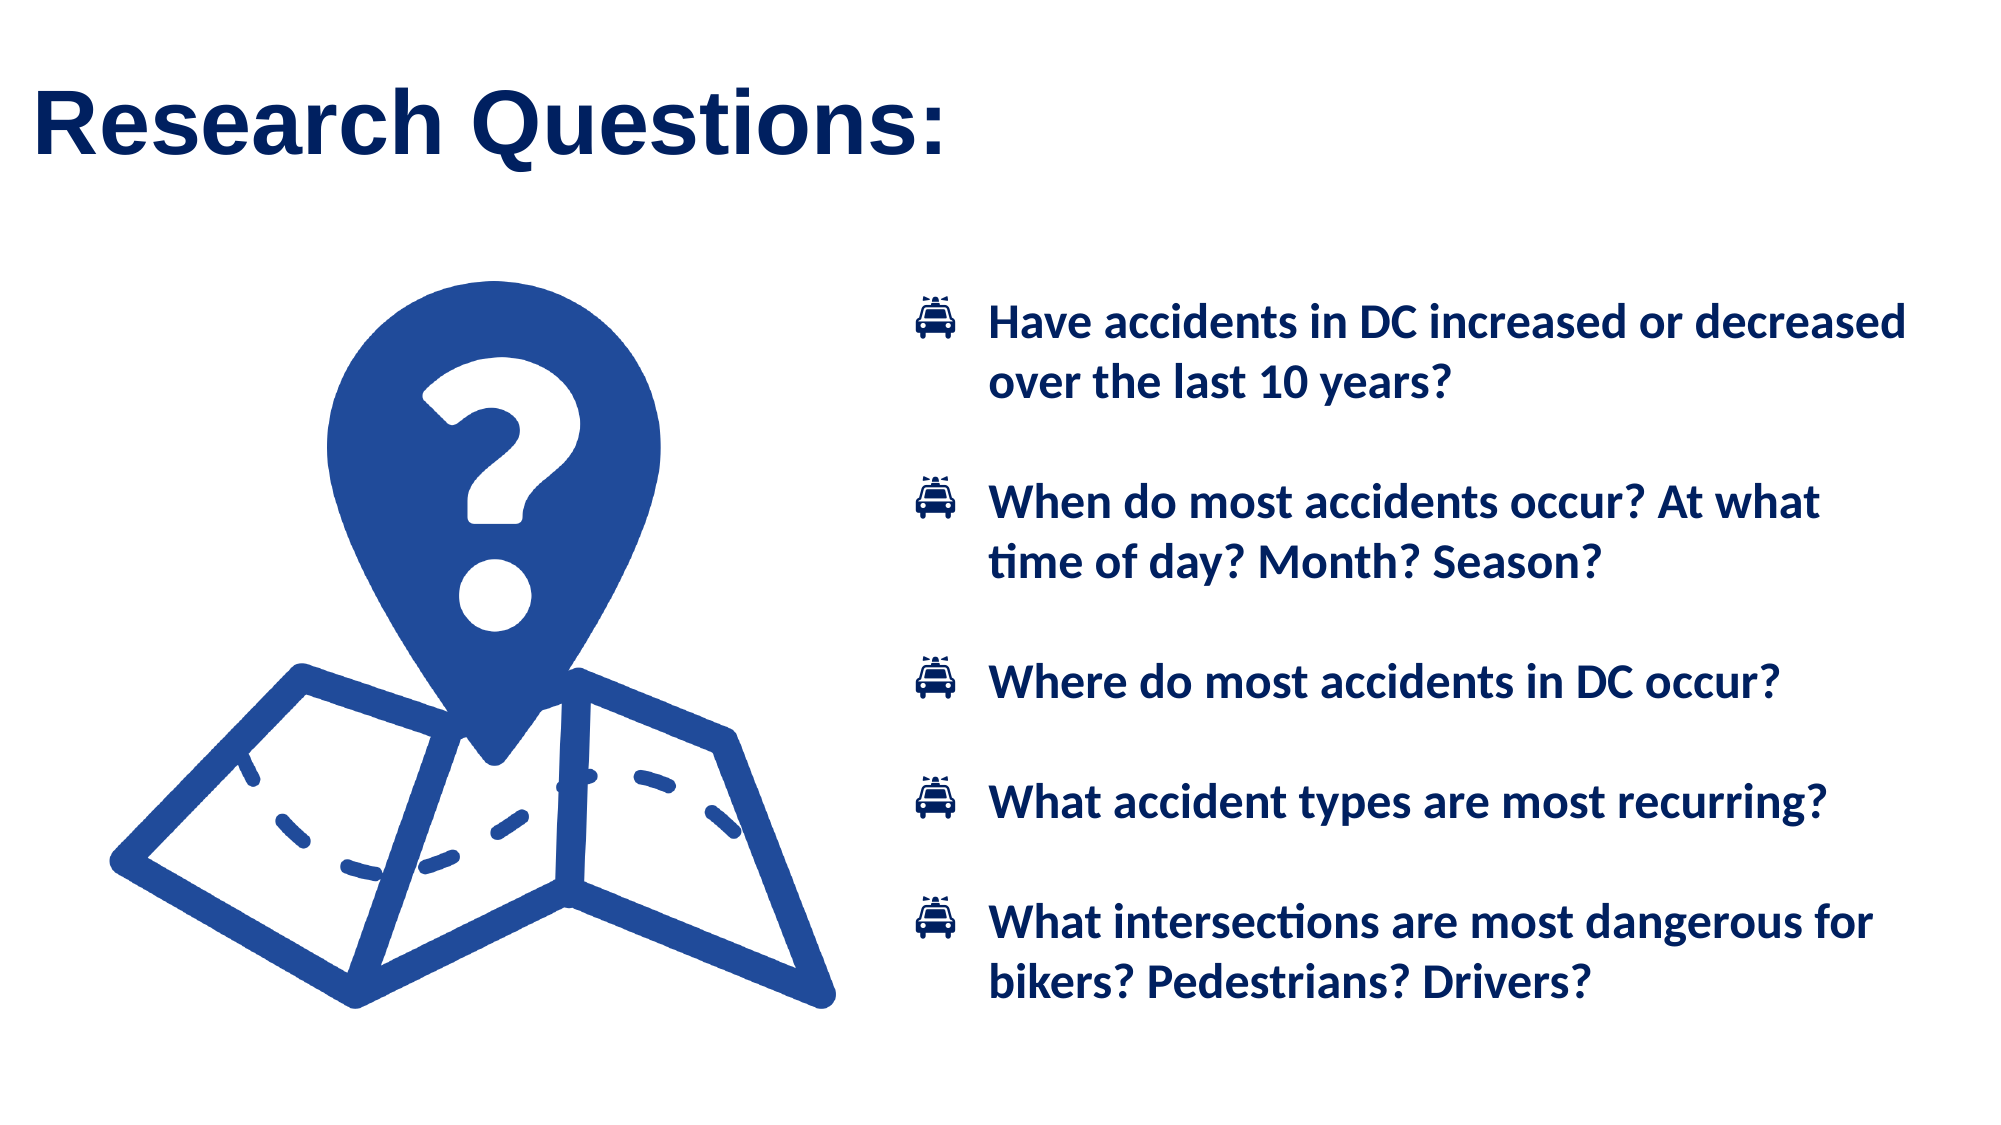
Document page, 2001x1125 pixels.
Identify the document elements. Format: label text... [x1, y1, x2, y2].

title Research Questions: [17, 16, 1000, 234]
picture [107, 281, 837, 1010]
text_box Have accidents in DC increased or decreased over the last 10 years? When do most accidents occur? At what time of day? Month? Season? Where do most accidents in DC occur? What accident types are most recurring? What intersections are most dangerous for bikers? Pedestrians? Drivers? [898, 281, 1940, 1016]
